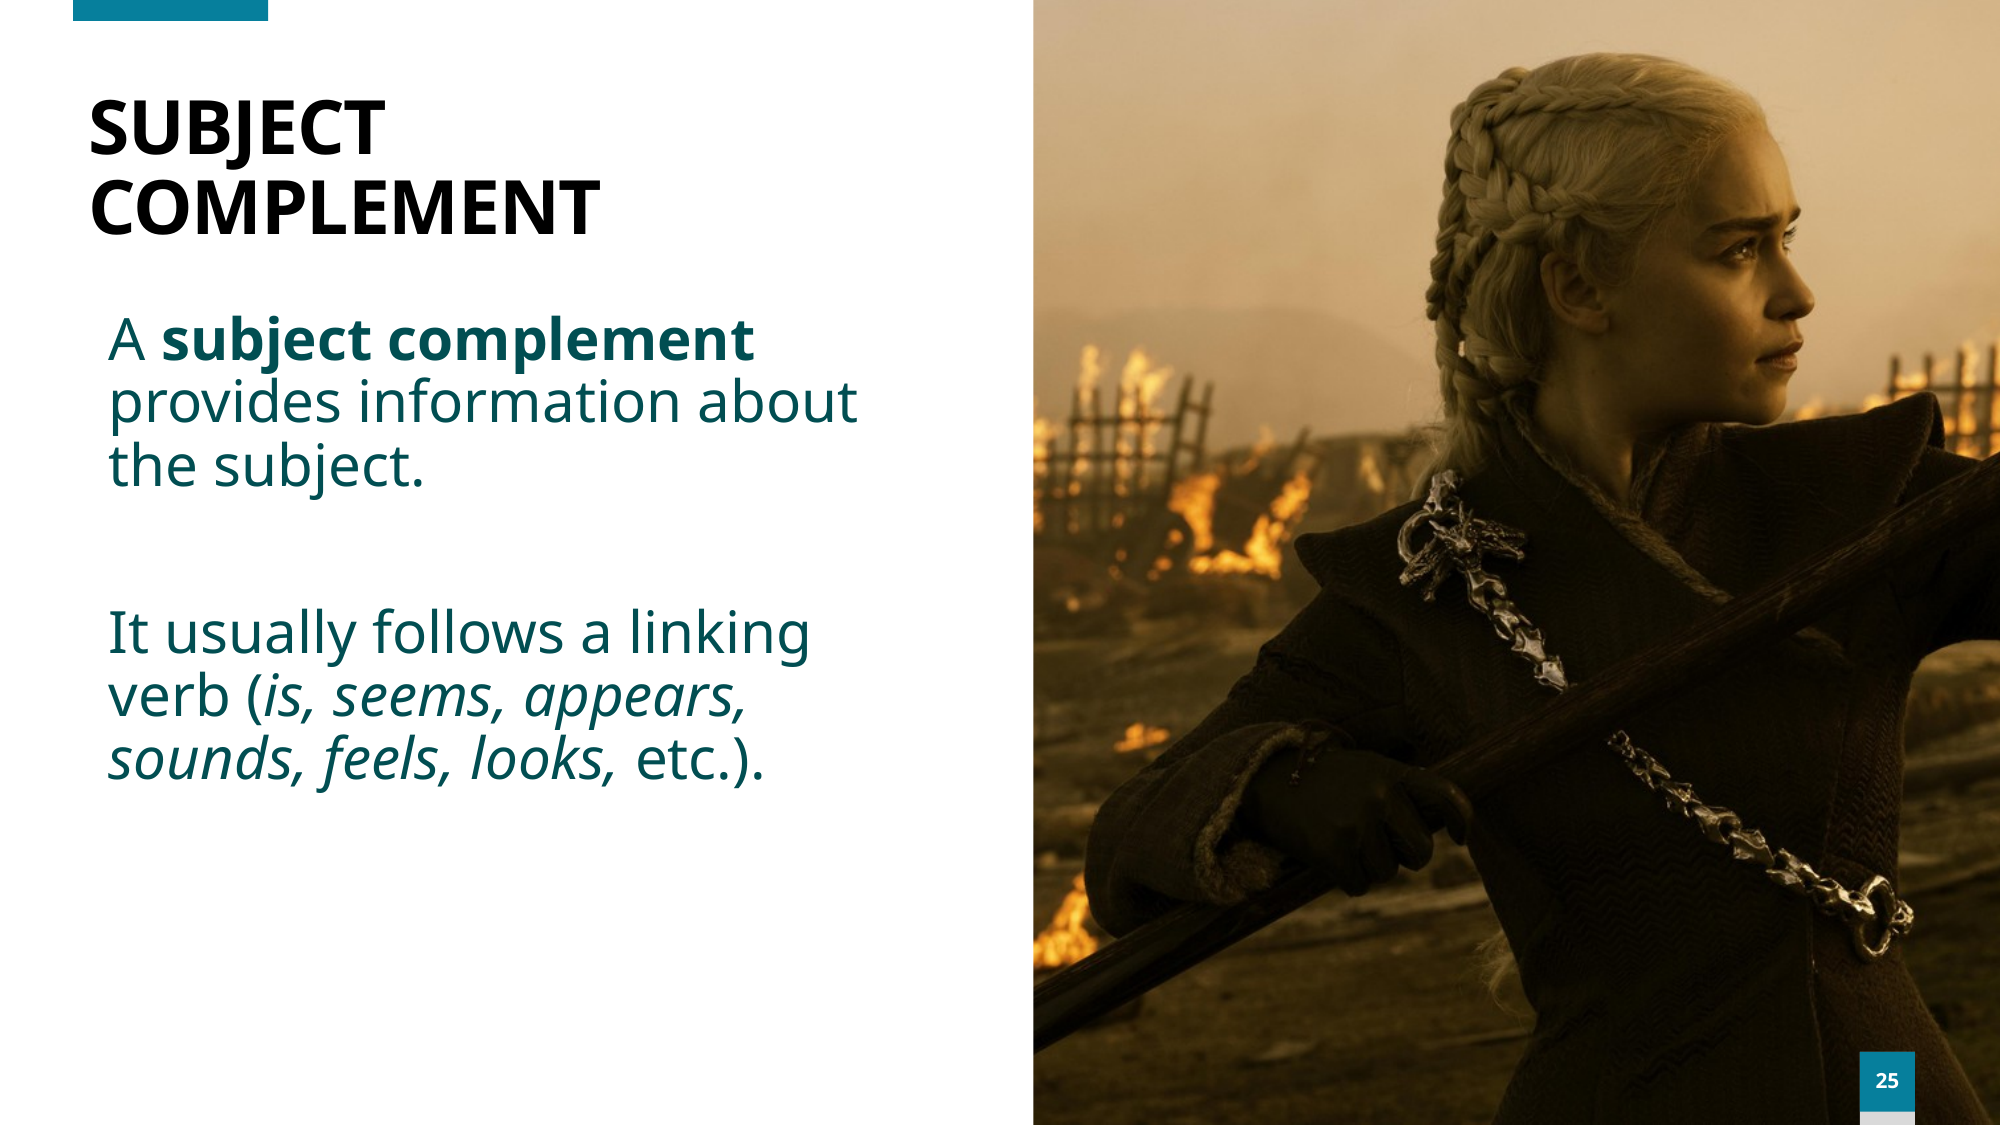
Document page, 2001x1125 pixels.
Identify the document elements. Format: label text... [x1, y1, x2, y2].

title SUBJECT COMPLEMENT [73, 121, 922, 219]
list A subject complement provides information about the subject. It usually follows a linking verb (is, seems, appears, sounds, feels, looks, etc.). [93, 302, 922, 358]
picture [1033, 0, 2000, 1125]
